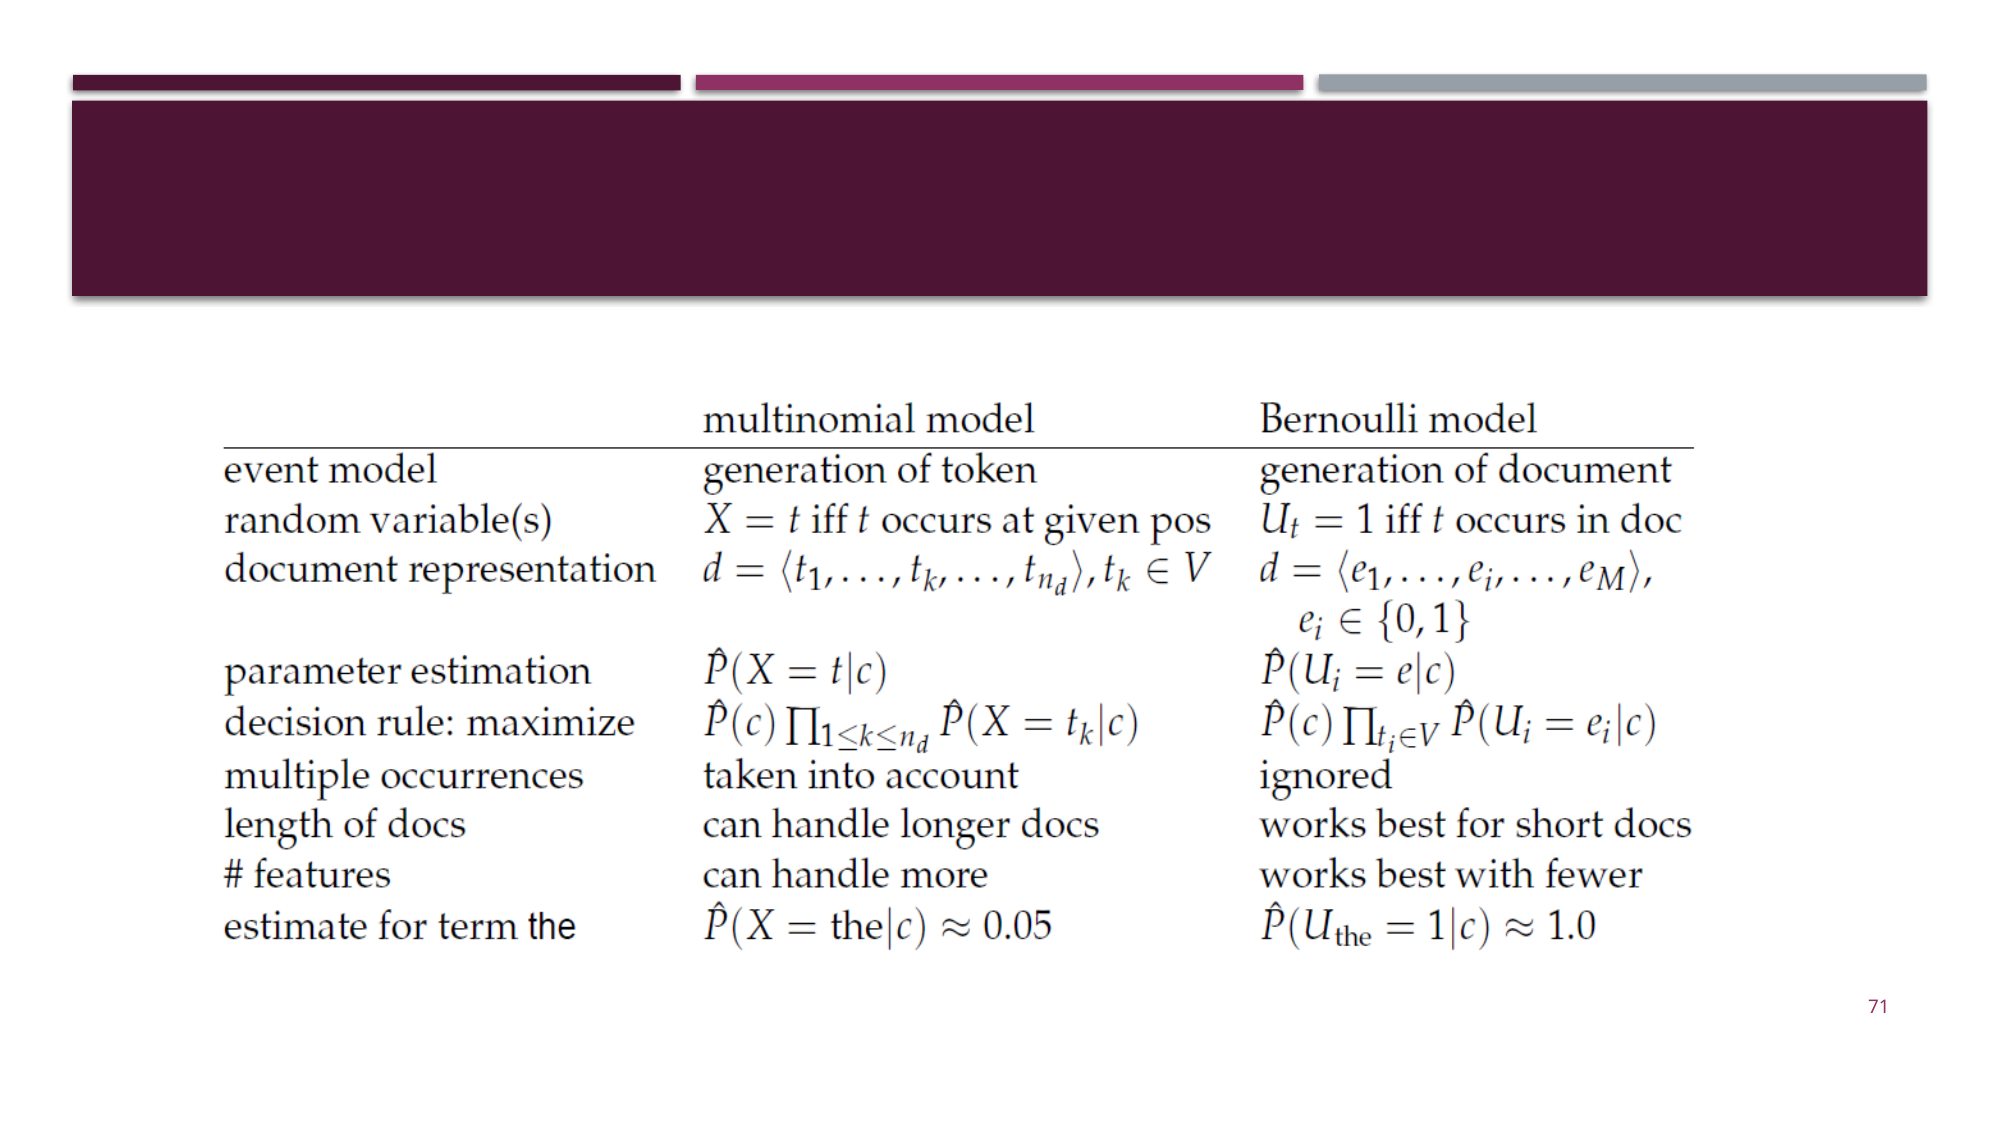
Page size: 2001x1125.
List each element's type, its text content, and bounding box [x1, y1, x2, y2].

slide_number 71 [1732, 977, 1905, 1037]
picture [220, 388, 1722, 961]
